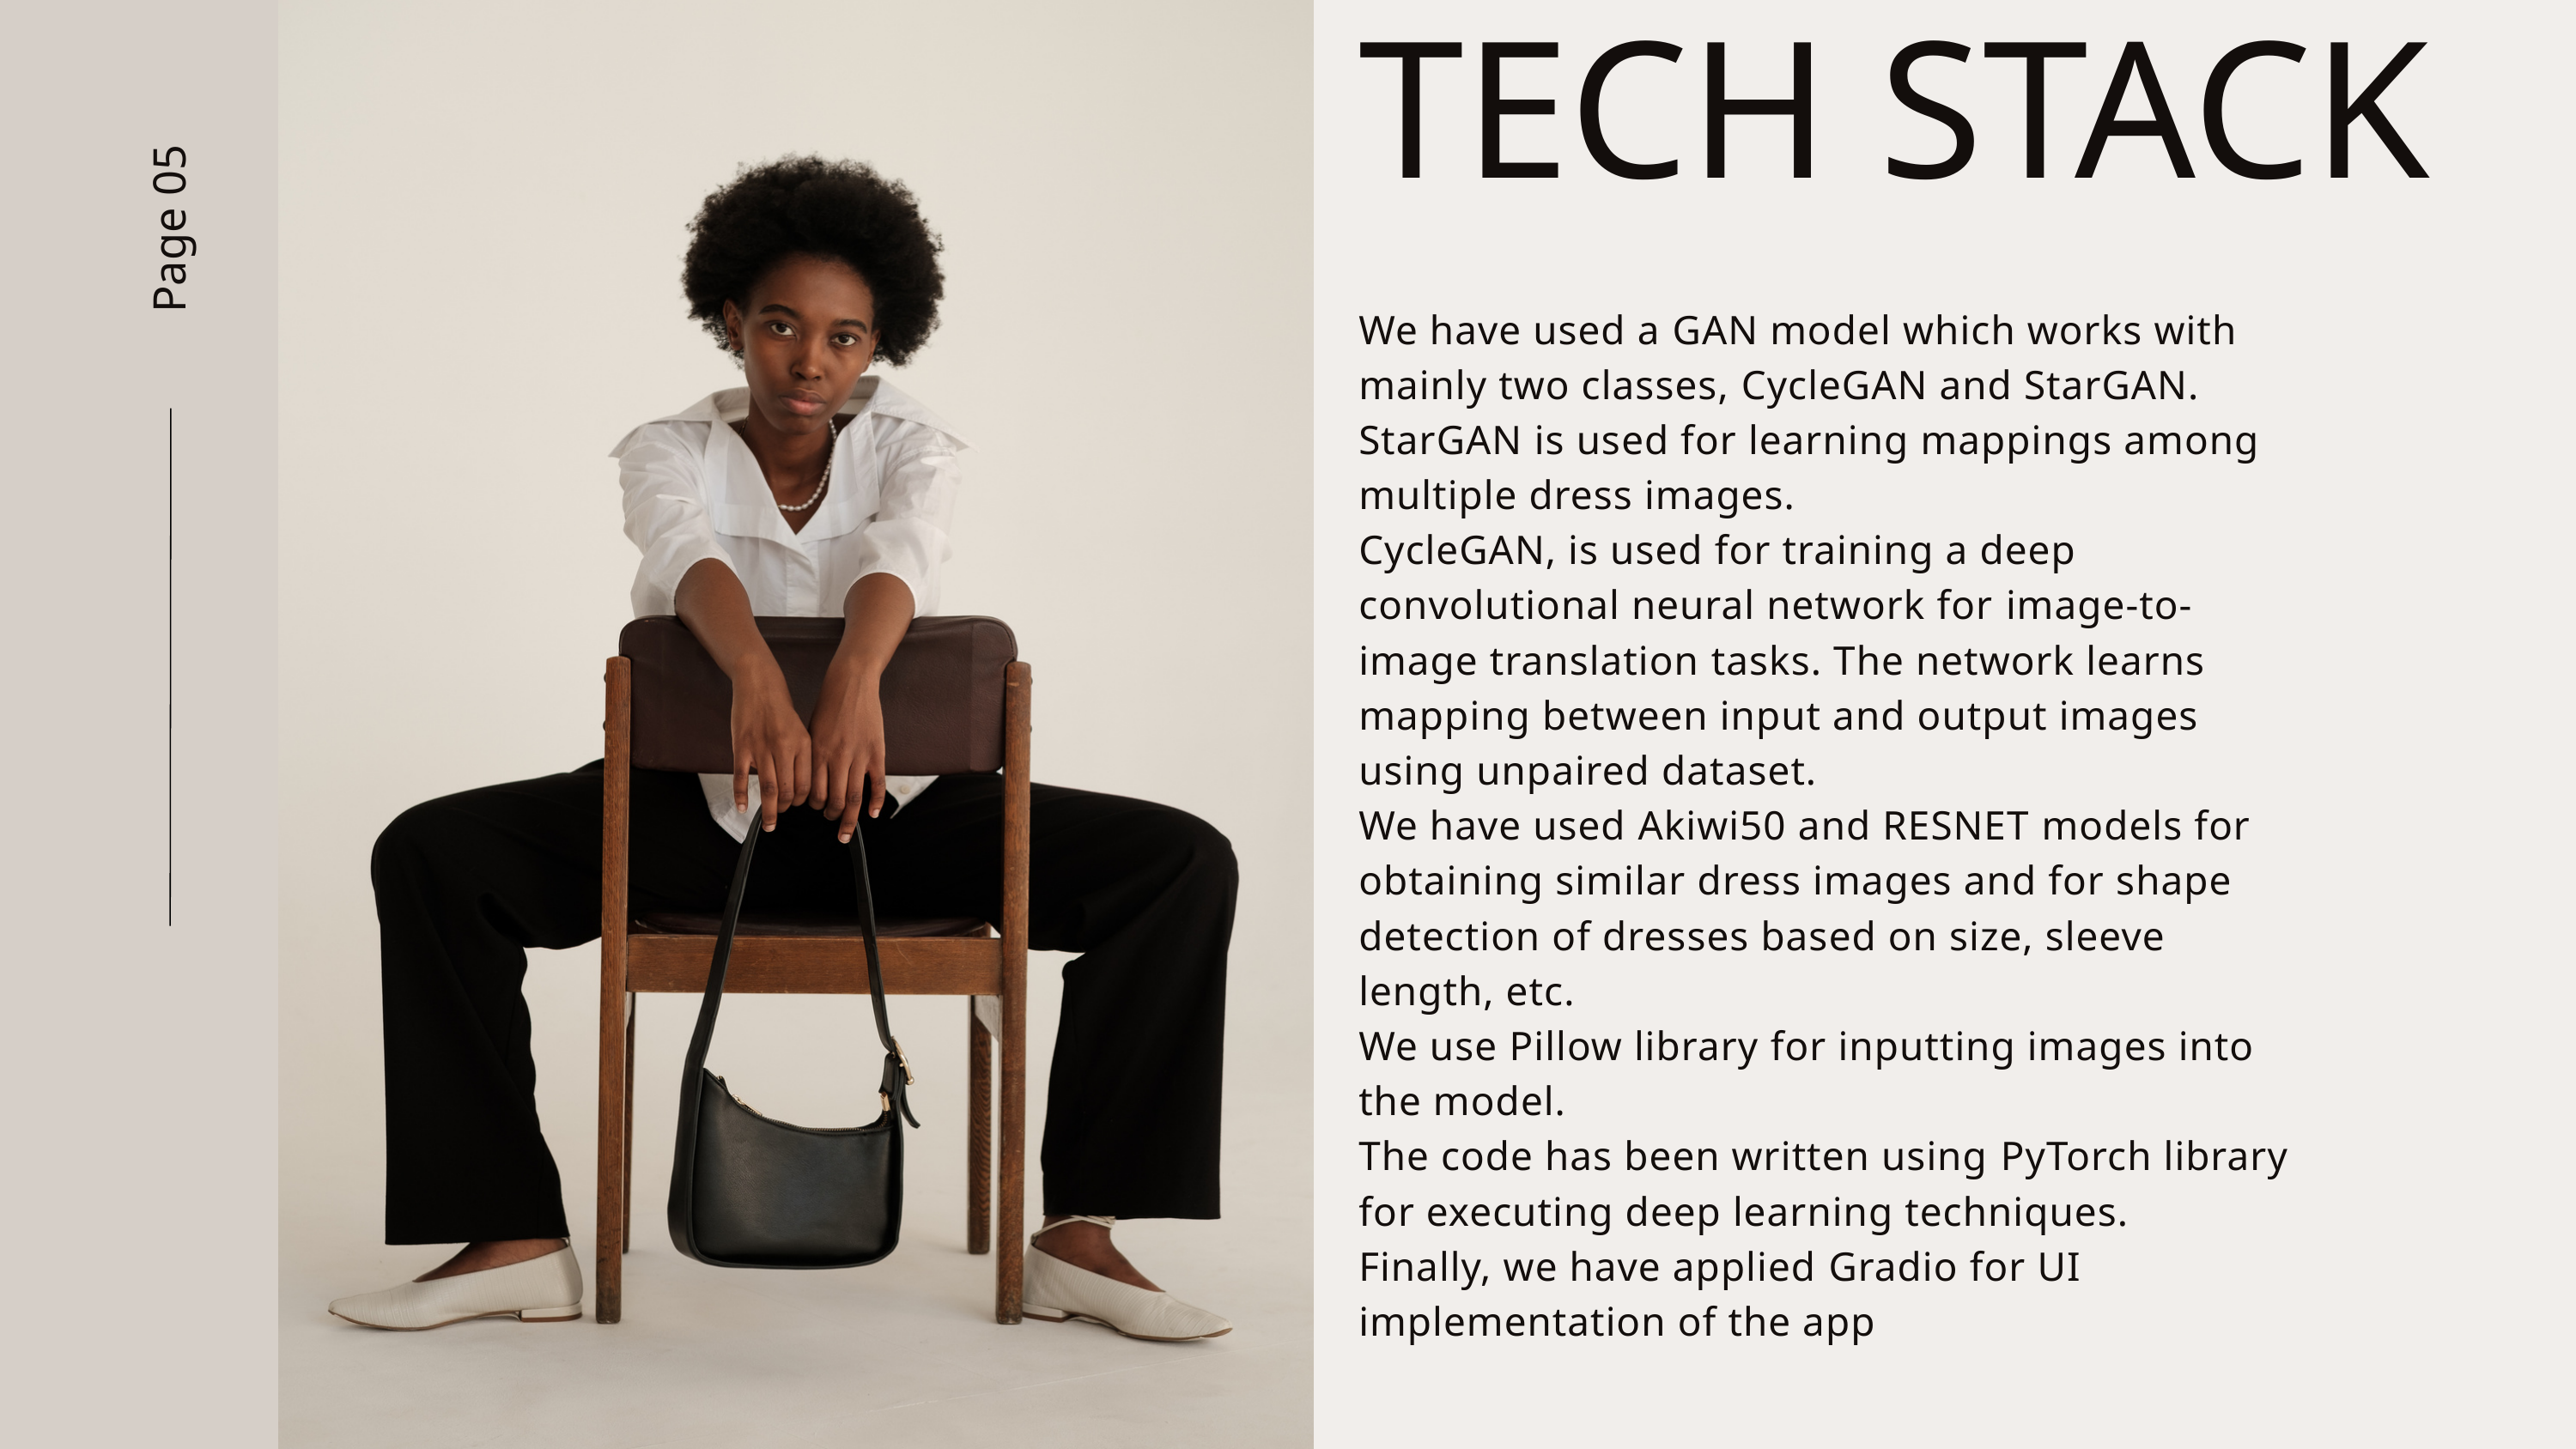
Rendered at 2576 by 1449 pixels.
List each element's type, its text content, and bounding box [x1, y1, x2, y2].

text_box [285, 0, 1315, 1449]
text_box We have used a GAN model which works with mainly two classes, CycleGAN and StarGAN. StarGAN is used for learning mappings among multiple dress images. CycleGAN, is used for training a deep convolutional neural network for image-to-image translation tasks. The network learns mapping between input and output images using unpaired dataset. We have used Akiwi50 and RESNET models for obtaining similar dress images and for shape detection of dresses based on size, sleeve length, etc. We use Pillow library for inputting images into the model. The code has been written using PyTorch library for executing deep learning techniques. Finally, we have applied Gradio for UI implementation of the app [1358, 296, 2298, 1344]
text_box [0, 0, 279, 1449]
text_box TECH STACK [1358, 27, 2576, 217]
